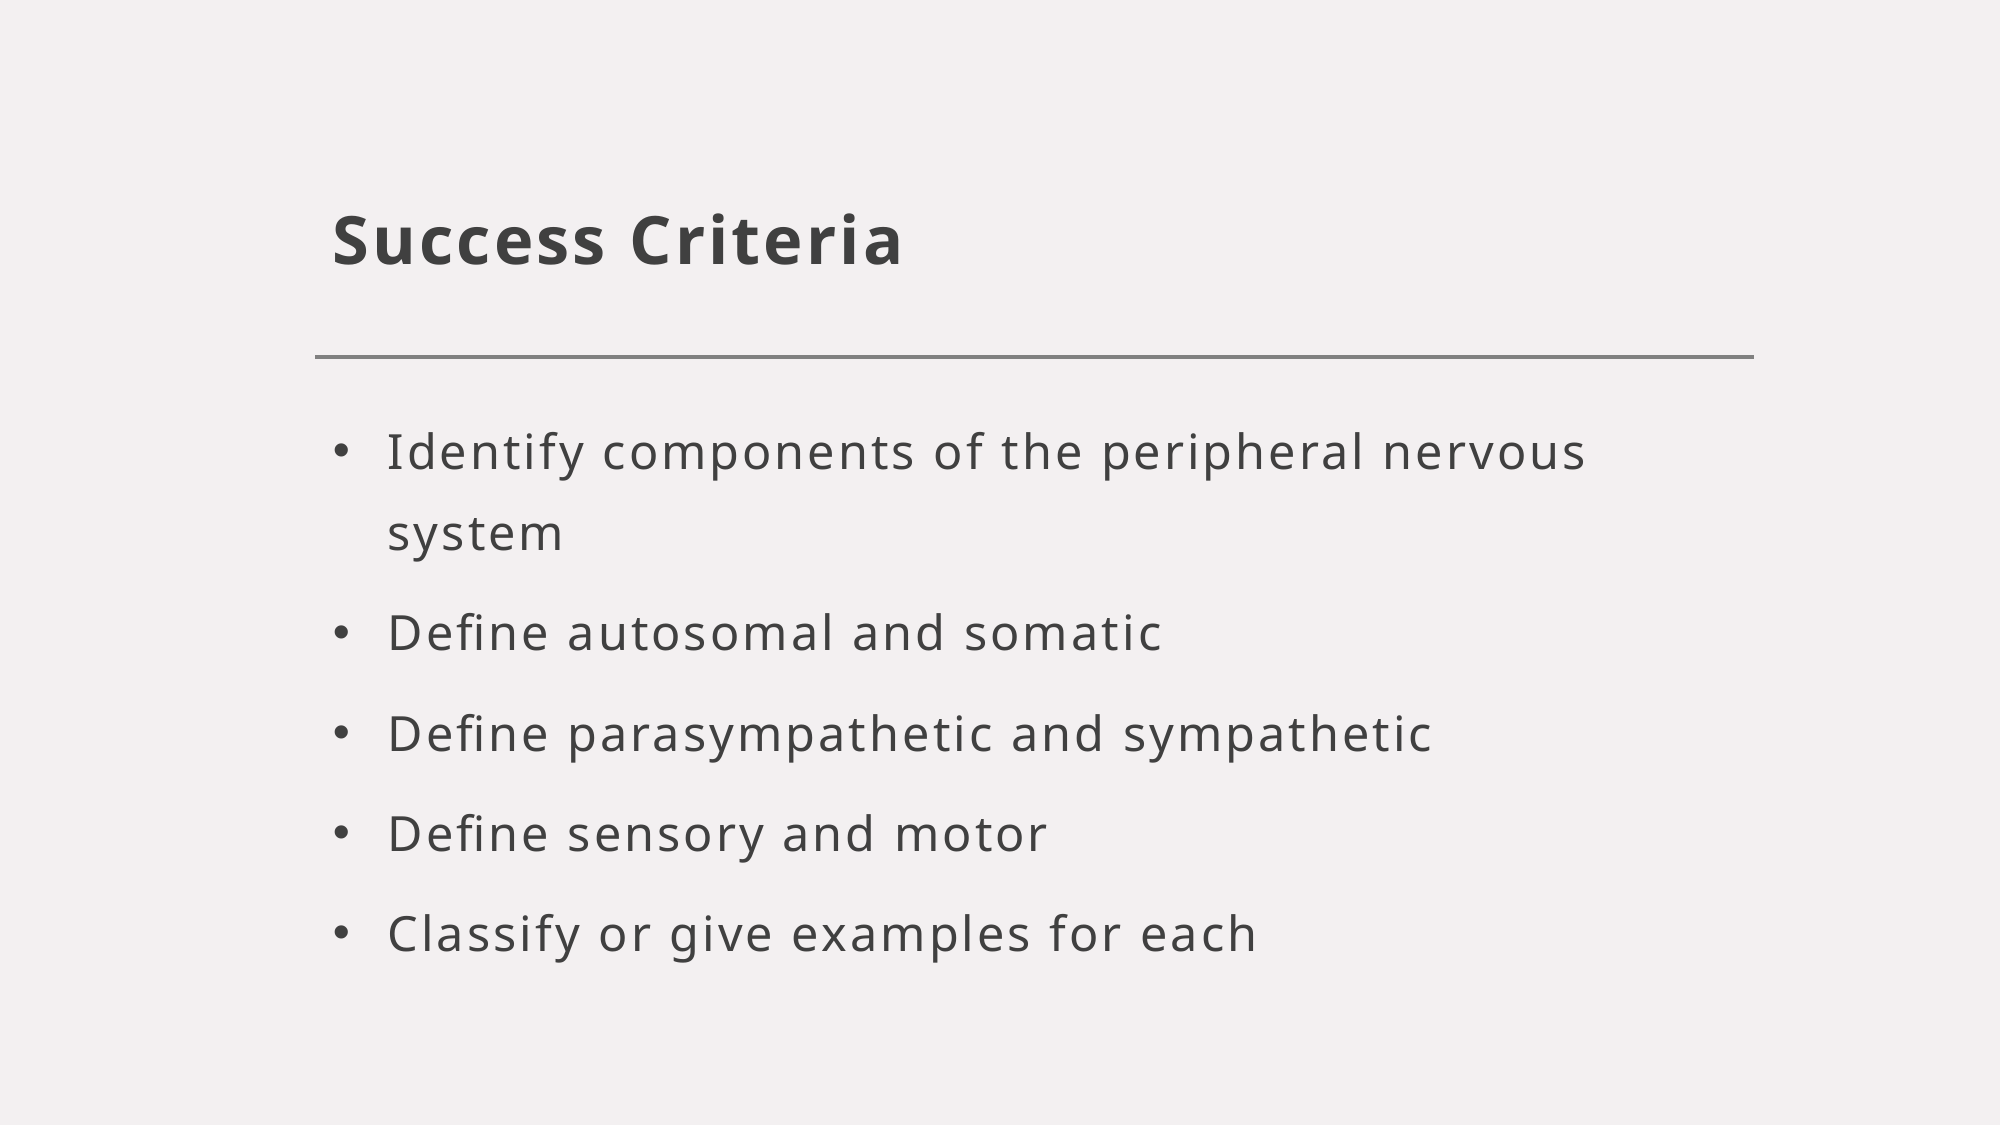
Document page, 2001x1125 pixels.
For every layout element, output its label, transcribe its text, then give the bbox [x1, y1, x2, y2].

list Identify components of the peripheral nervous system Define autosomal and somatic Define parasympathetic and sympathetic Define sensory and motor Classify or give examples for each [315, 379, 1754, 979]
title Success Criteria [315, 72, 1754, 294]
